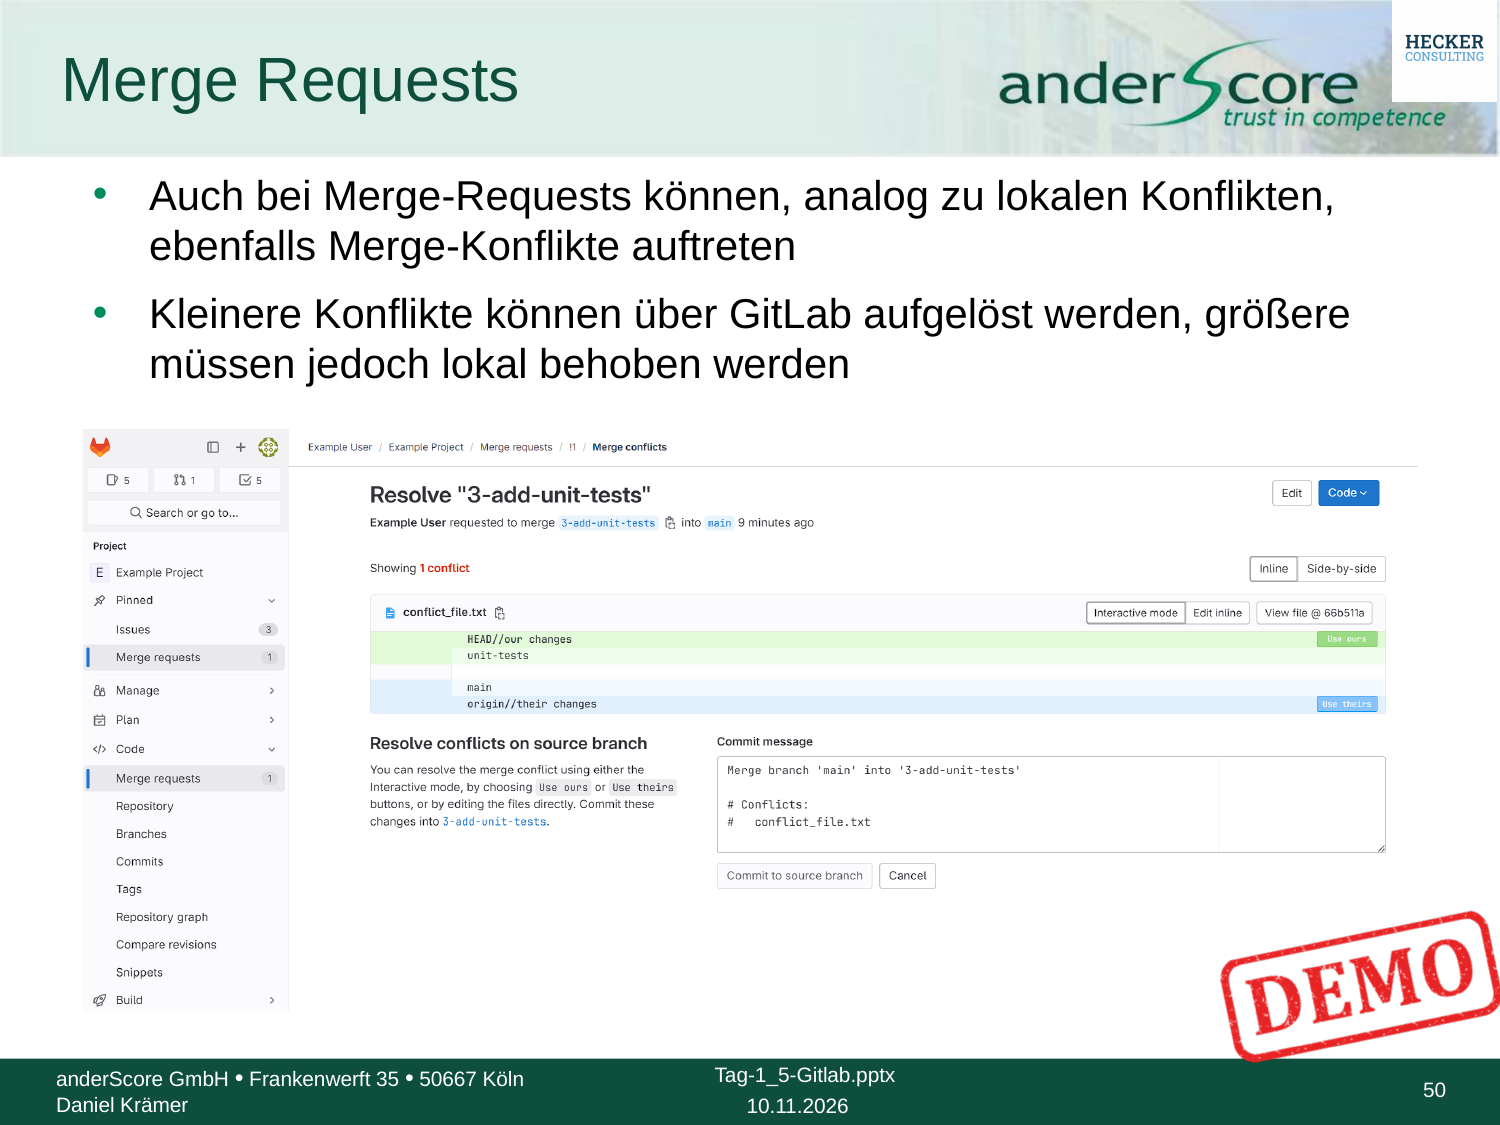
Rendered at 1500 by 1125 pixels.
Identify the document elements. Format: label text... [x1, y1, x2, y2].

picture [0, 0, 1500, 157]
title Merge Requests [46, 23, 975, 140]
picture [82, 429, 1500, 1124]
list Auch bei Merge-Requests können, analog zu lokalen Konflikten, ebenfalls Merge-Konflikte auftreten Kleinere Konflikte können über GitLab aufgelöst werden, größere müssen jedoch lokal behoben werden [49, 160, 1447, 1047]
